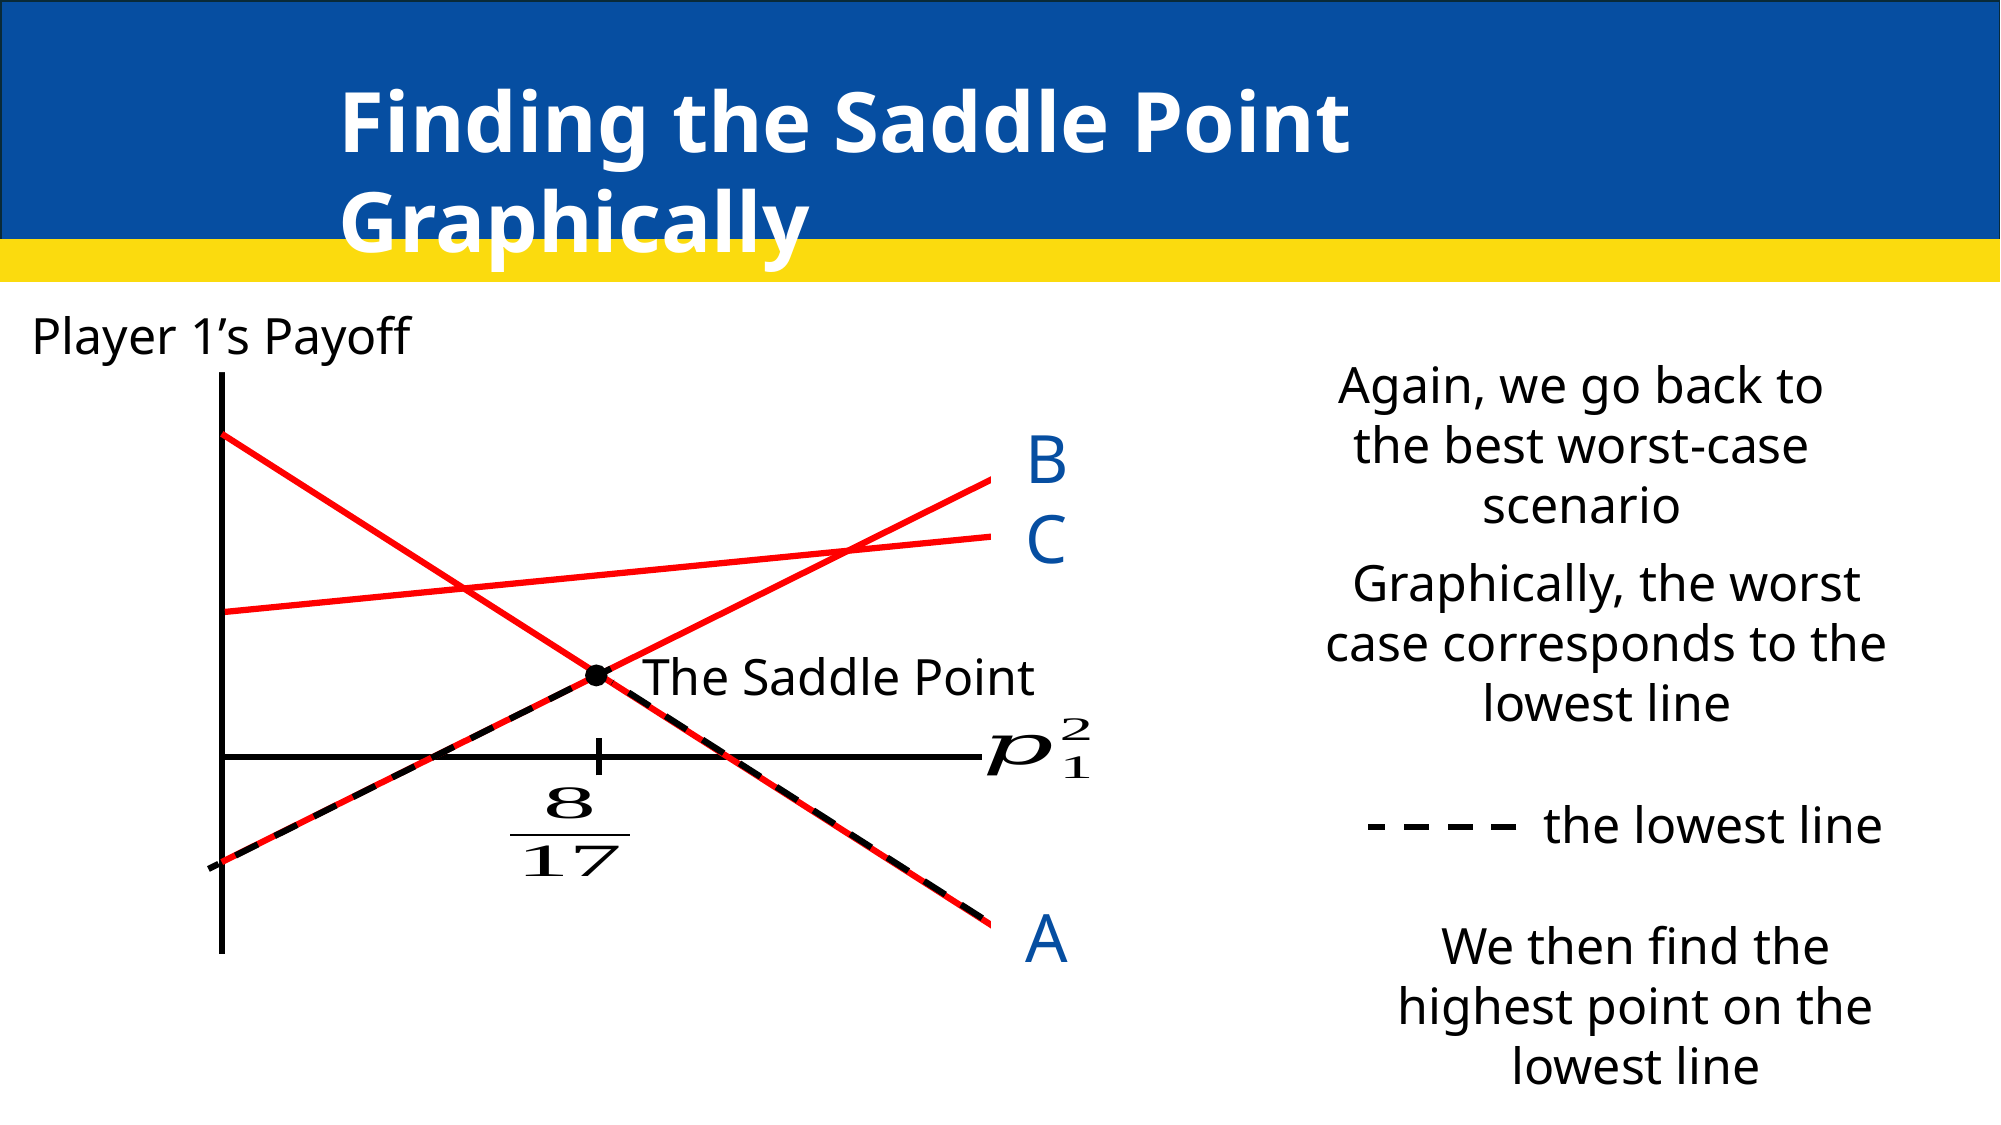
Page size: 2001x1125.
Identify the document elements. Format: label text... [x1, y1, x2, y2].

text_box B [991, 409, 1103, 489]
text_box Player 1’s Payoff [5, 297, 438, 373]
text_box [221, 474, 1001, 863]
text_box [207, 668, 612, 870]
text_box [611, 681, 983, 919]
text_box the lowest line [1529, 785, 1971, 861]
text_box Again, we go back to the best worst-case scenario [1207, 345, 1882, 541]
text_box A [991, 888, 1103, 984]
text_box The Saddle Point [1001, 638, 1139, 714]
text_box [0, 0, 2000, 239]
text_box Finding the Saddle Point Graphically [324, 62, 1790, 277]
text_box [0, 239, 2000, 282]
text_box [221, 433, 1001, 474]
text_box C [1001, 489, 1103, 585]
text_box We then find the highest point on the lowest line [1261, 906, 1936, 1102]
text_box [221, 863, 1001, 932]
text_box Graphically, the worst case corresponds to the lowest line [1232, 543, 1907, 739]
